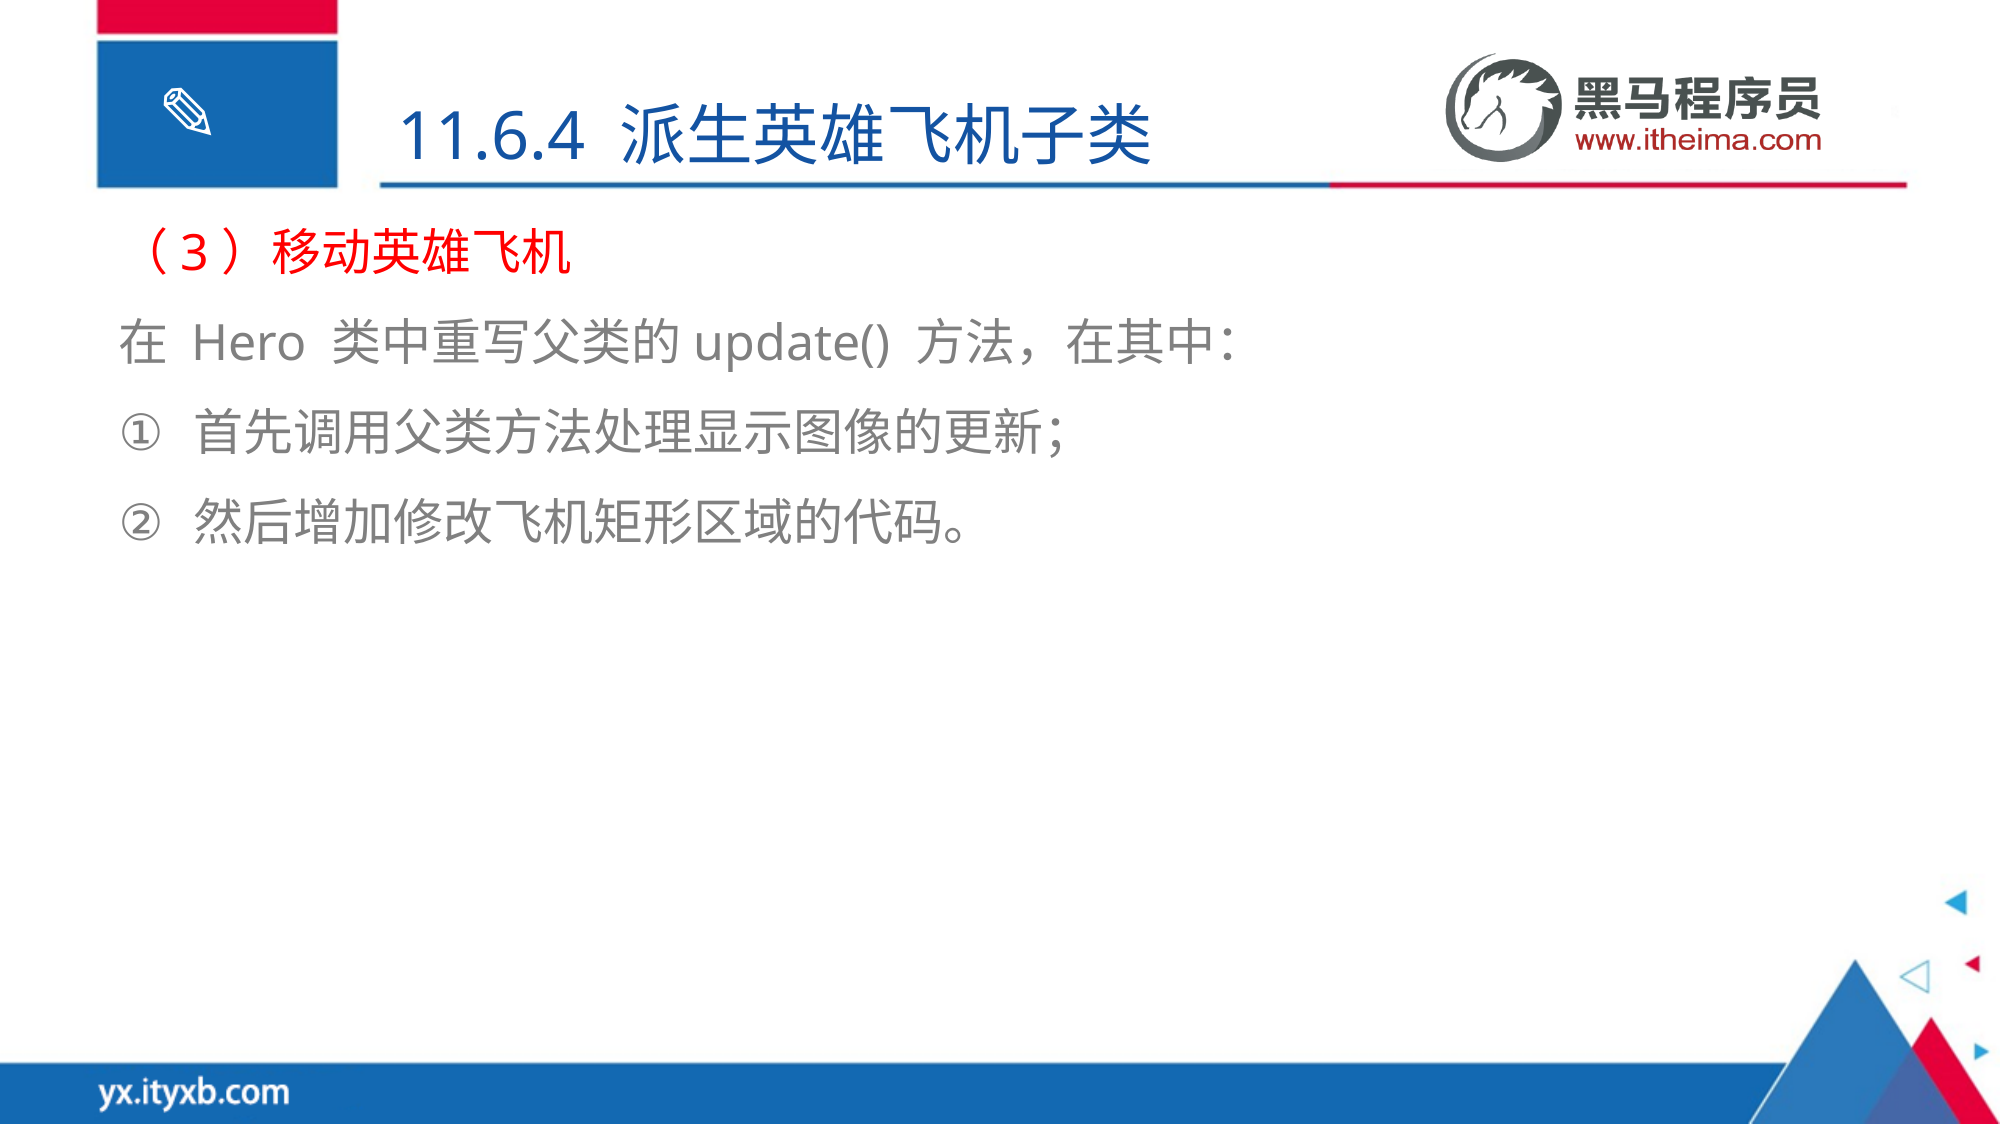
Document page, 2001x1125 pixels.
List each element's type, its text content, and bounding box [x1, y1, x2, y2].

text_box （3）移动英雄飞机 在 Hero 类中重写父类的update() 方法，在其中： 首先调用父类方法处理显示图像的更新； 然后增加修改飞机矩形区域的代码。 [103, 182, 1894, 558]
text_box 11.6.4 派生英雄飞机子类 [382, 94, 1754, 182]
picture [0, 0, 2000, 1124]
